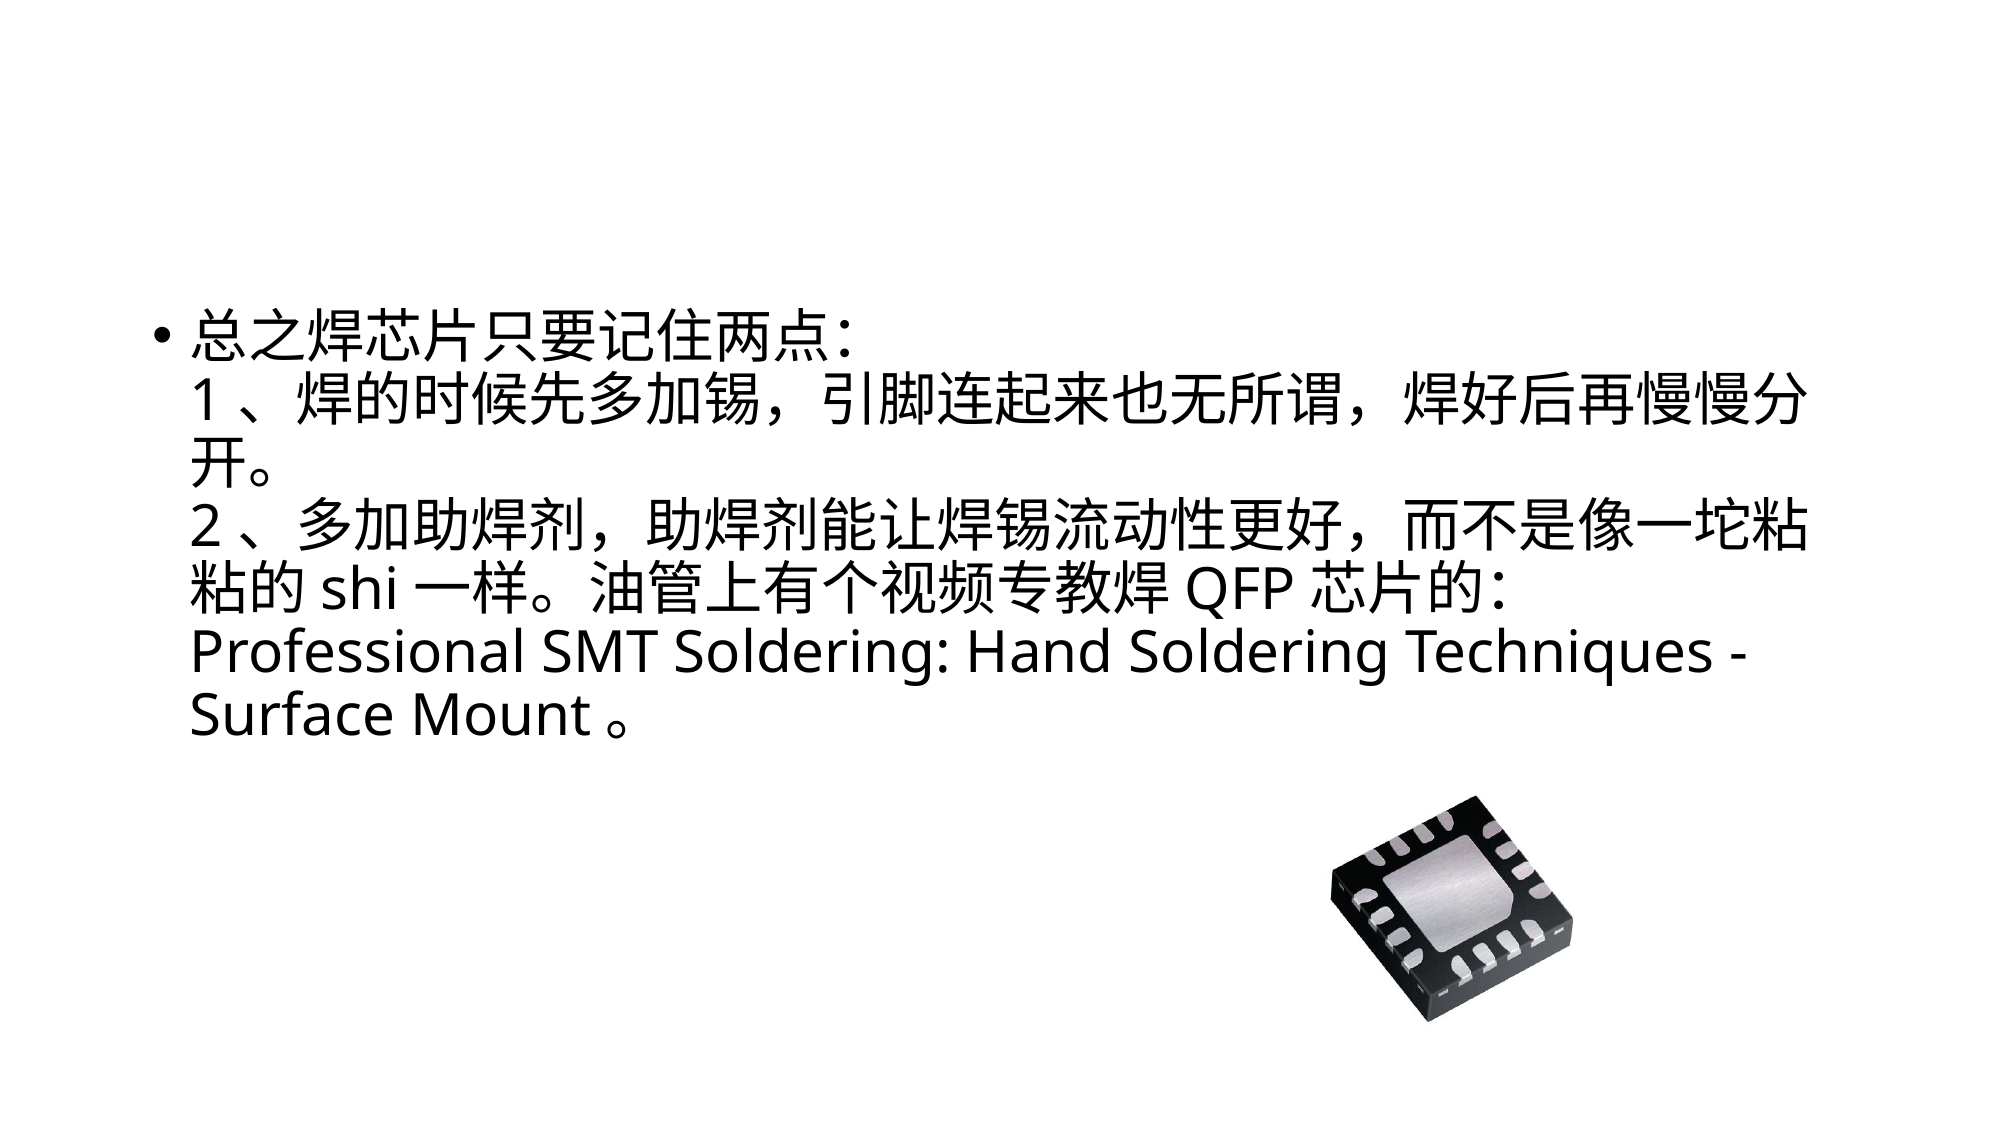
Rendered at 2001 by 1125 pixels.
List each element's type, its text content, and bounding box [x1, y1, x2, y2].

list 总之焊芯片只要记住两点： 1、焊的时候先多加锡，引脚连起来也无所谓，焊好后再慢慢分开。 2、多加助焊剂，助焊剂能让焊锡流动性更好，而不是像一坨粘粘的shi一样。油管上有个视频专教焊QFP芯片的：Professional SMT Soldering: Hand Soldering Techniques - Surface Mount。 [137, 299, 1863, 1014]
picture [1140, 735, 1761, 1083]
